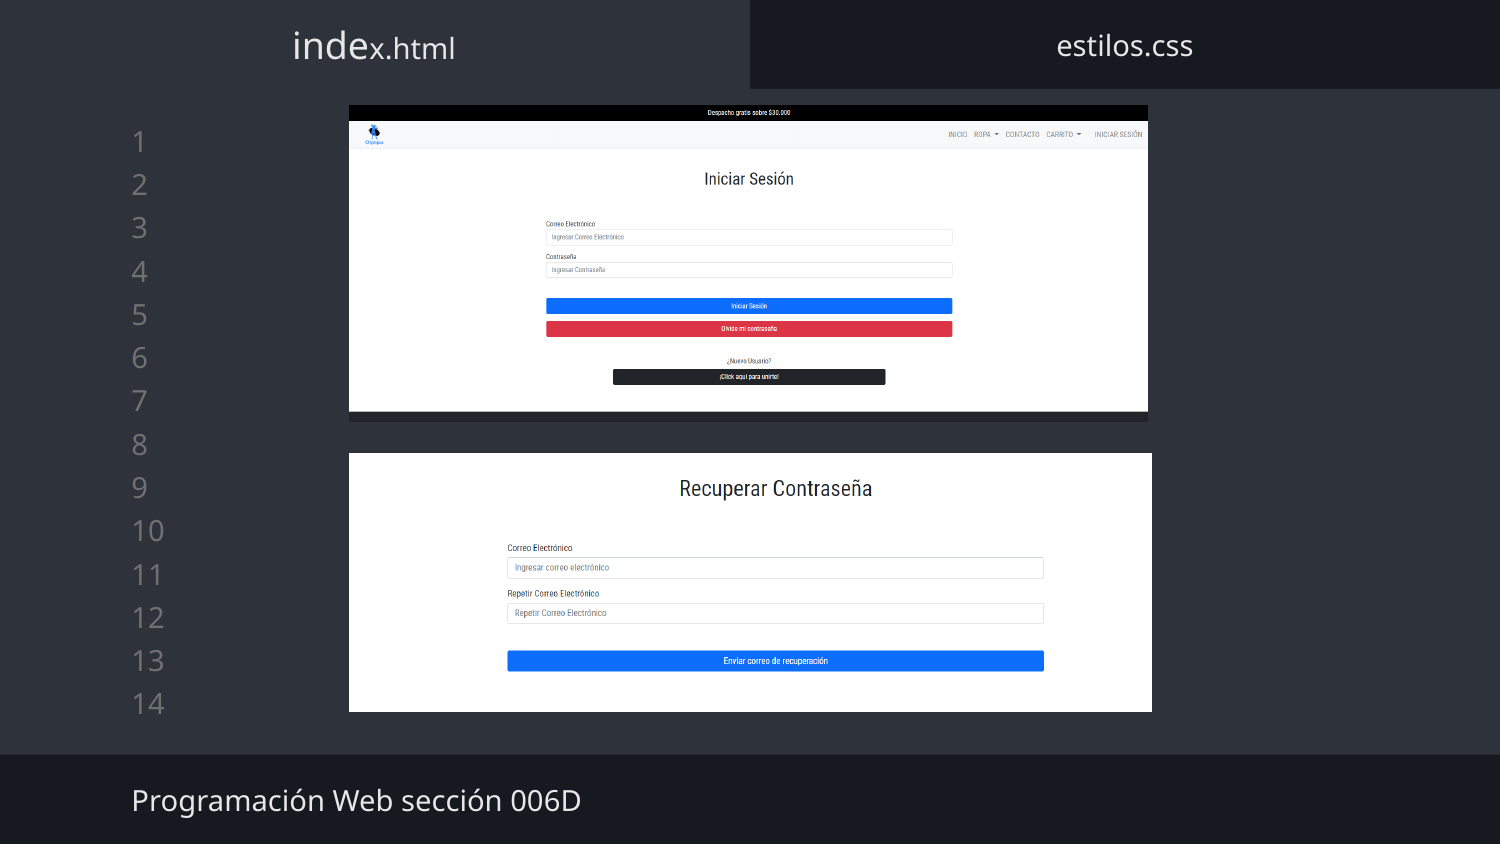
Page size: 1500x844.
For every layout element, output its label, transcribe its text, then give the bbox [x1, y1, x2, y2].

subtitle index.html [0, 15, 749, 74]
subtitle estilos.css [750, 15, 1500, 74]
picture [349, 453, 1152, 713]
picture [349, 105, 1149, 423]
subtitle Programación Web sección 006D [116, 770, 915, 829]
